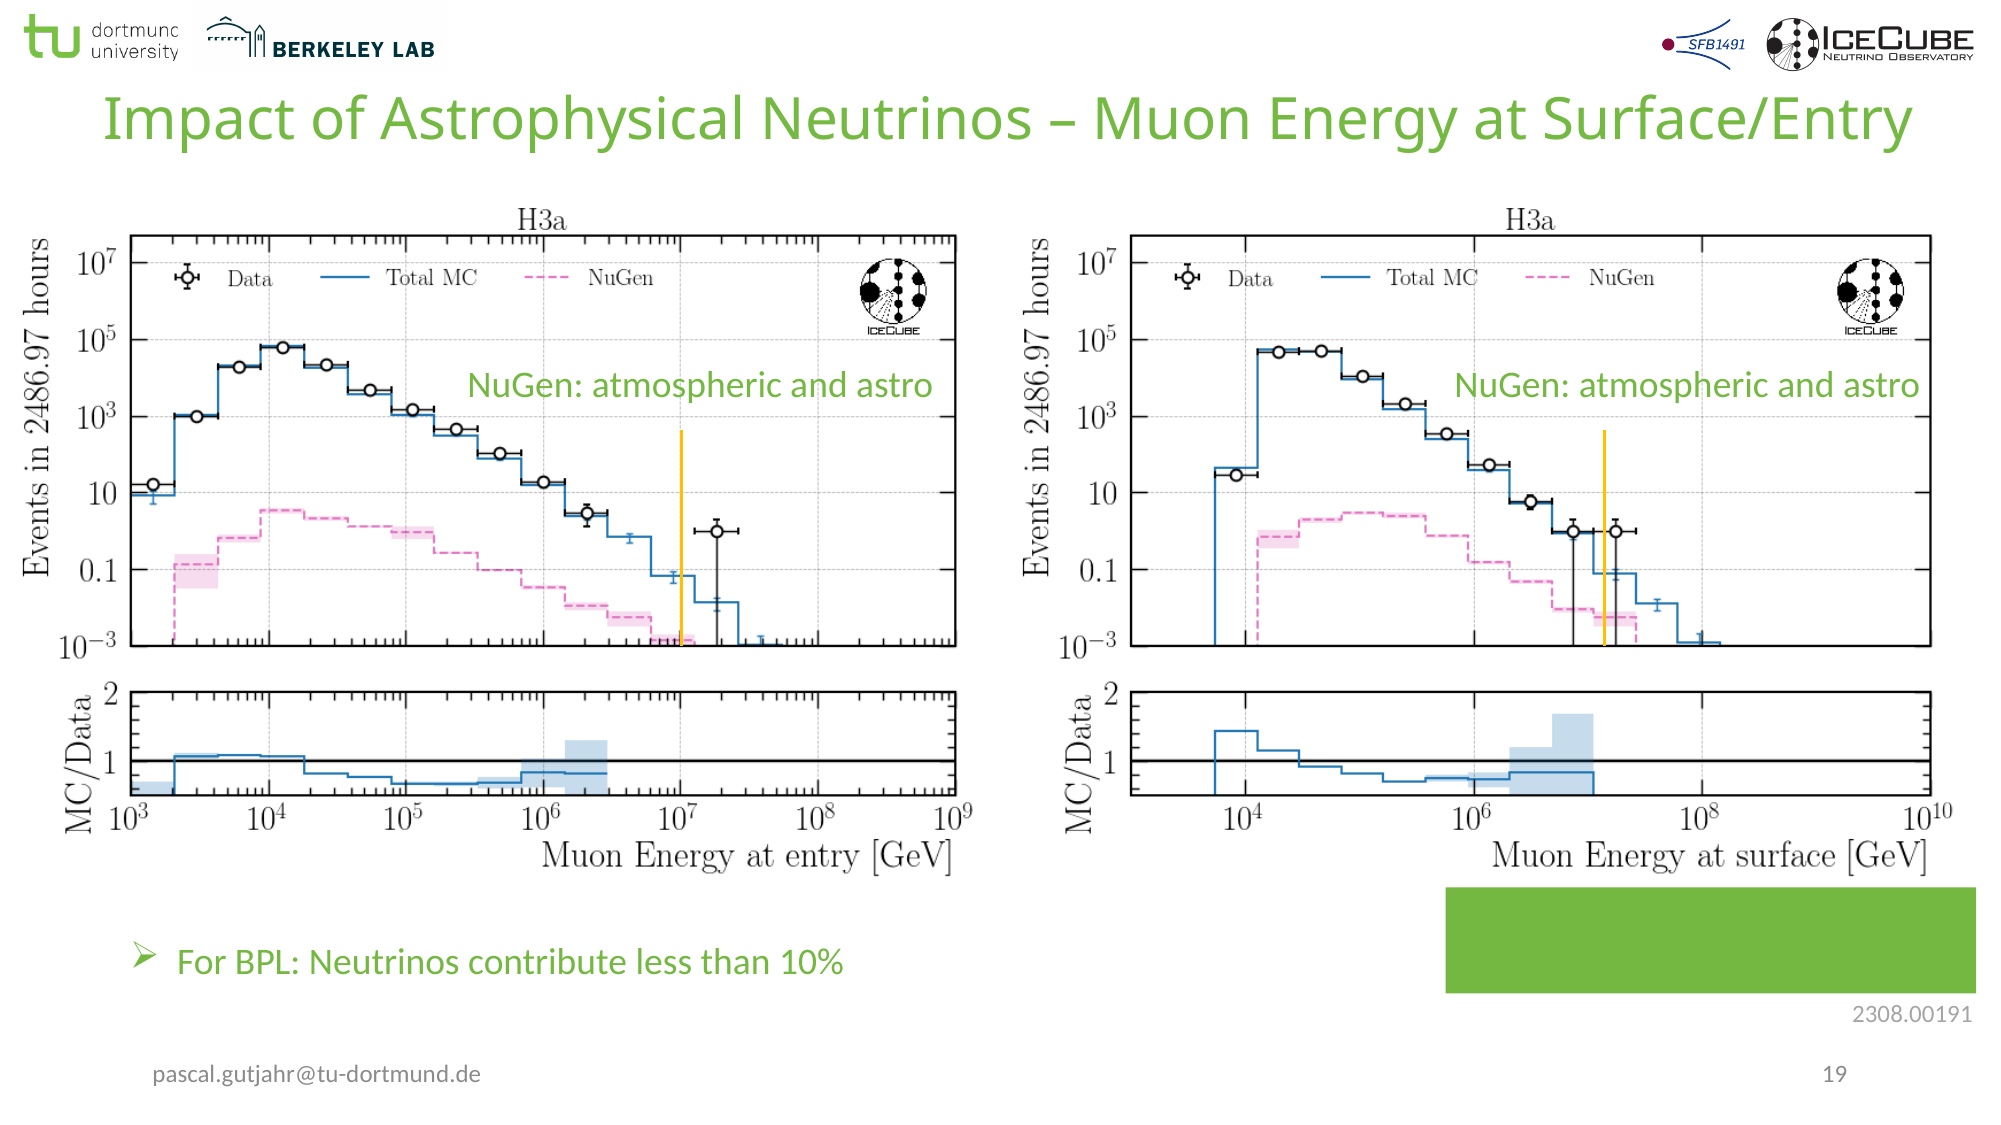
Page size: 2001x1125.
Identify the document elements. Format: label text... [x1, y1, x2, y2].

picture [192, 1, 449, 59]
slide_number 19 [1412, 1042, 1863, 1103]
slide_number pascal.gutjahr@tu-dortmund.de [137, 1042, 588, 1103]
picture [0, 184, 1980, 900]
picture [1662, 18, 1746, 70]
text_box For BPL: Neutrinos contribute less than 10% [115, 929, 860, 990]
text_box 2308.00191 [1837, 990, 1988, 1036]
title Impact of Astrophysical Neutrinos – Muon Energy at Surface/Entry [88, 59, 1977, 182]
